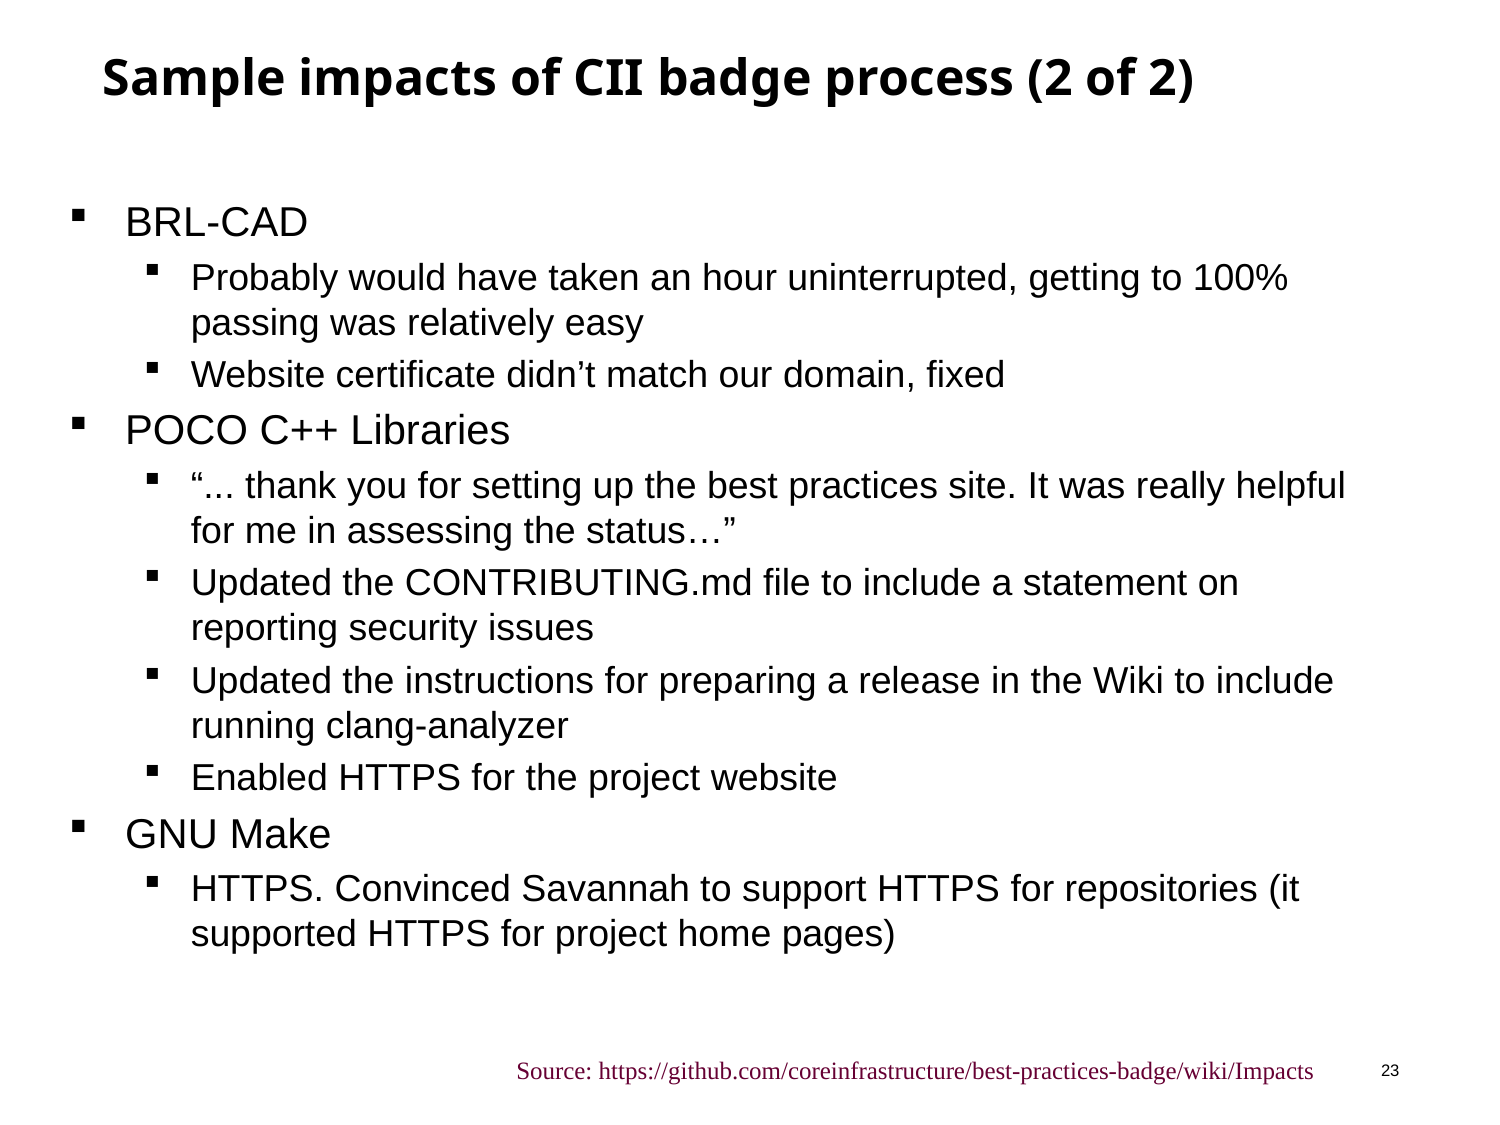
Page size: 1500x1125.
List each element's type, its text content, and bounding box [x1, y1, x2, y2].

text_box Source: https://github.com/coreinfrastructure/best-practices-badge/wiki/Impacts [501, 1047, 1330, 1092]
slide_number 22 [1101, 1012, 1415, 1088]
title Sample impacts of CII badge process (2 of 2) [87, 37, 1376, 113]
list BRL-CAD Probably would have taken an hour uninterrupted, getting to 100% passing was relatively easy Website certificate didn’t match our domain, fixed POCO C++ Libraries “... thank you for setting up the best practices site. It was really helpful for me in assessing the status…” Updated the CONTRIBUTING.md file to include a statement on reporting security issues Updated the instructions for preparing a release in the Wiki to include running clang-analyzer Enabled HTTPS for the project website GNU Make HTTPS. Convinced Savannah to support HTTPS for repositories (it supported HTTPS for project home pages) [53, 187, 1401, 1013]
